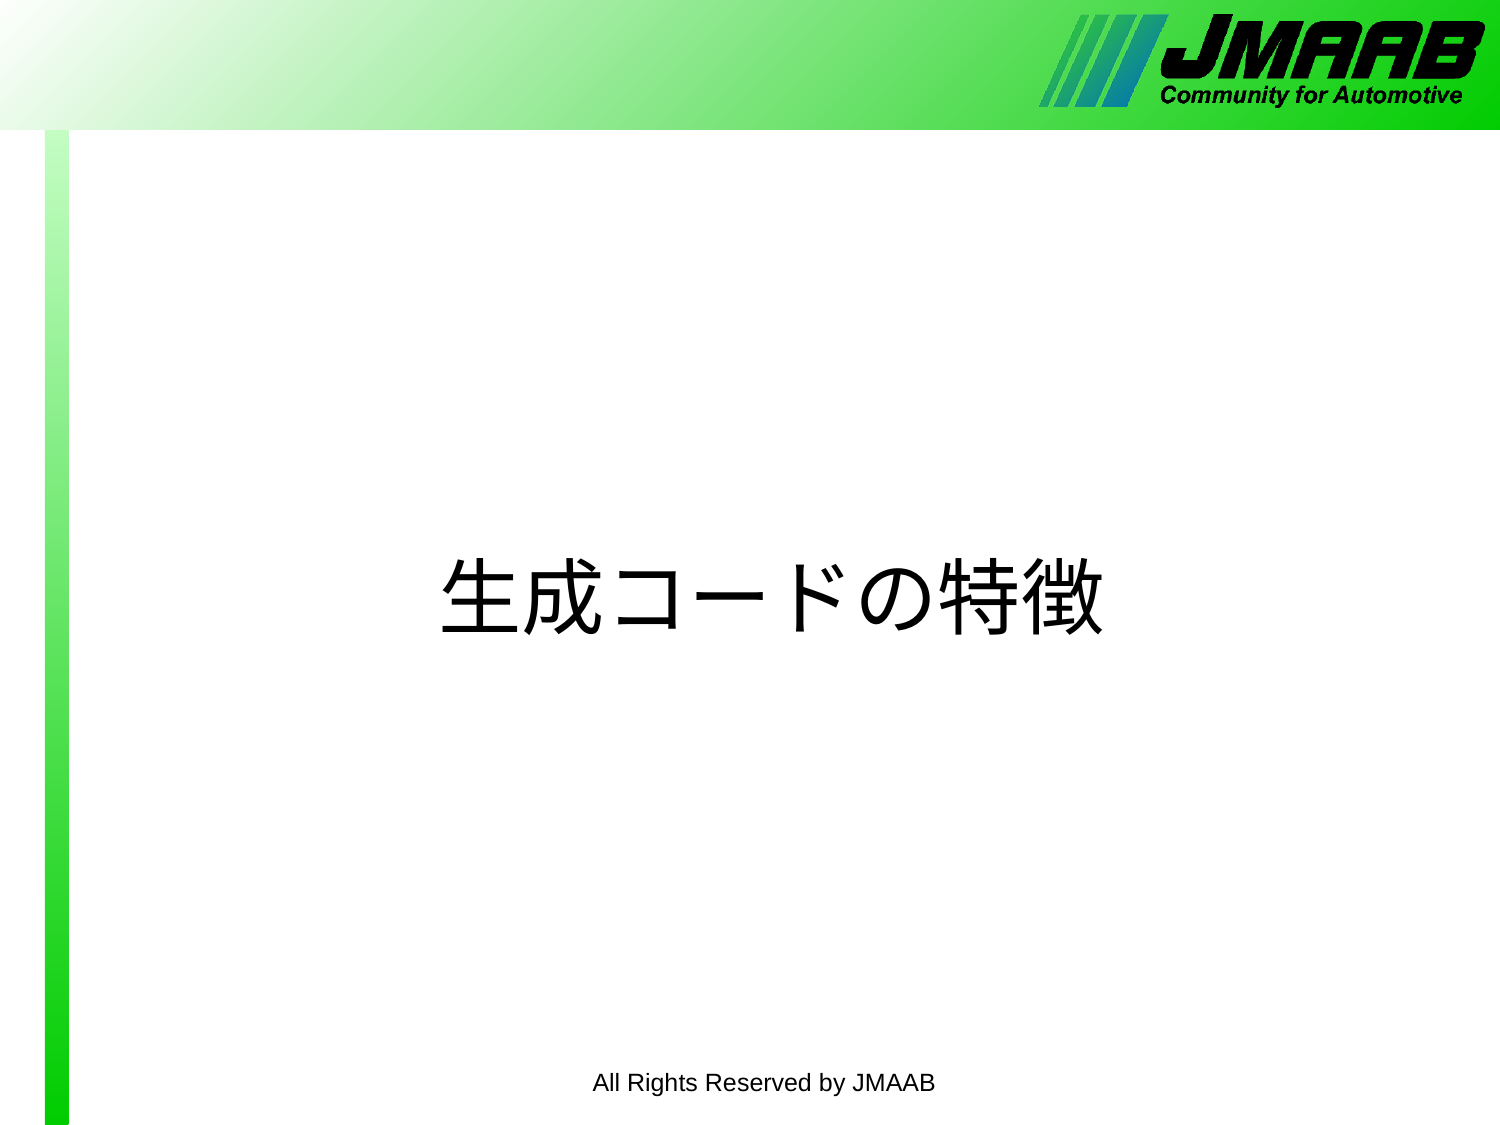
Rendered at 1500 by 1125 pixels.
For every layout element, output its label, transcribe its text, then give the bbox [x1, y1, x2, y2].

list 生成コードの特徴 [96, 537, 1447, 650]
picture [1036, 11, 1486, 109]
